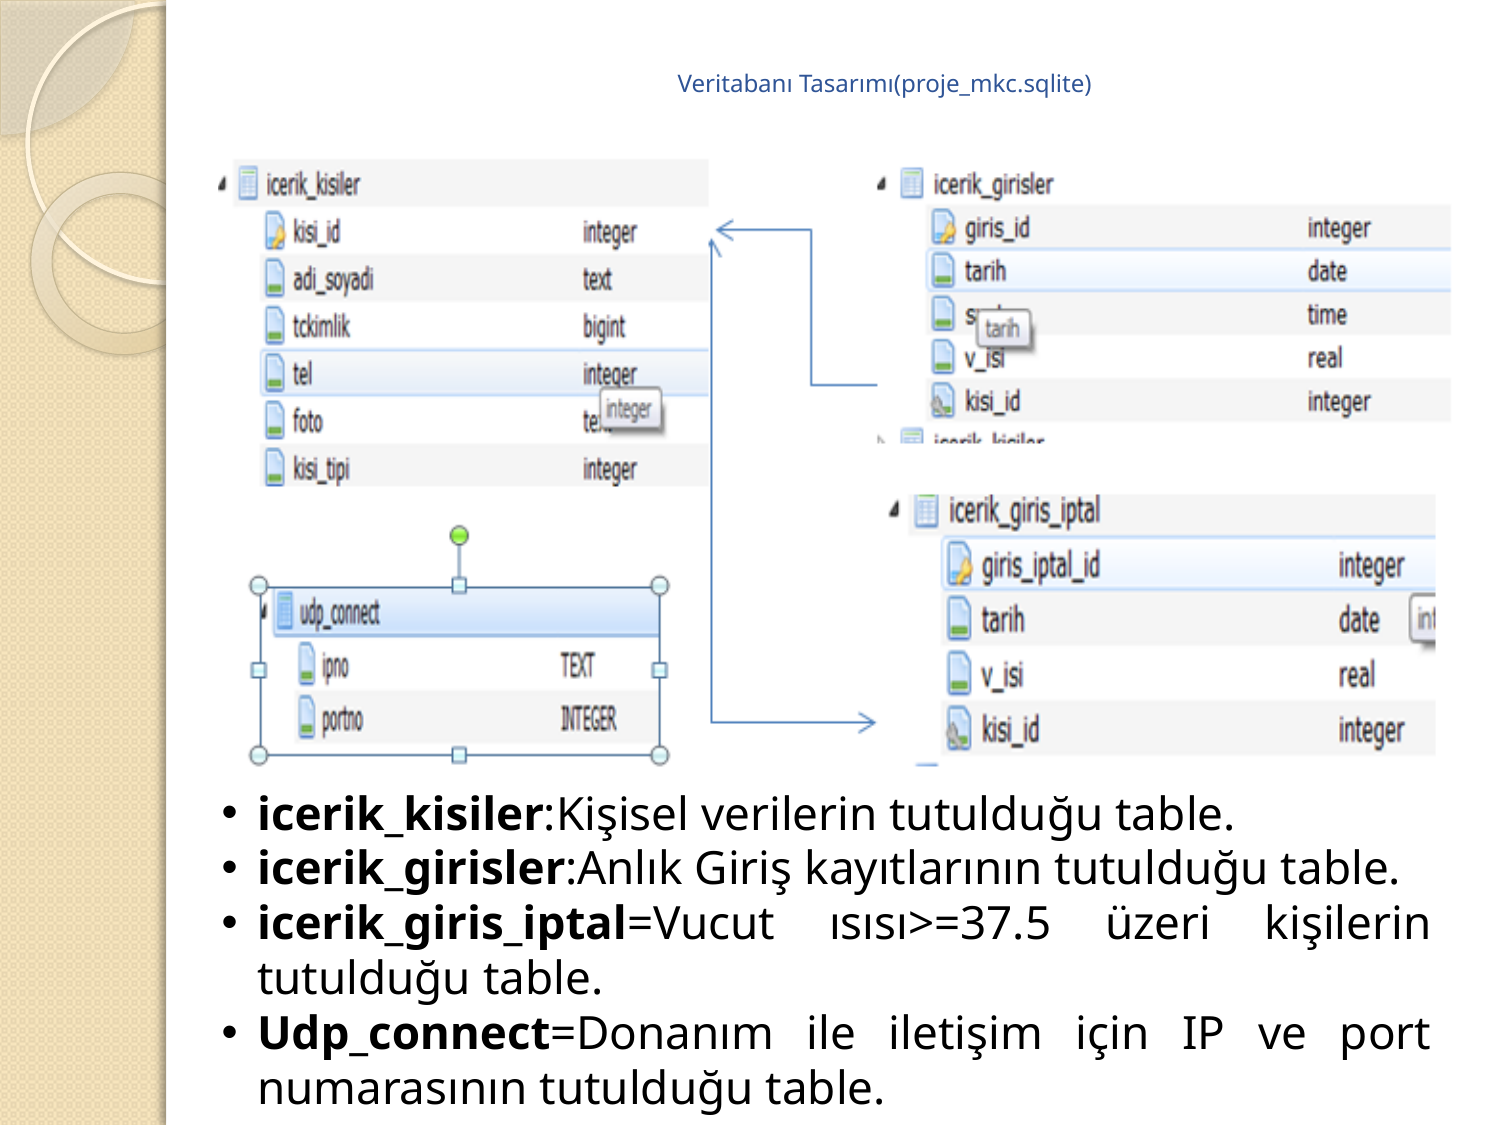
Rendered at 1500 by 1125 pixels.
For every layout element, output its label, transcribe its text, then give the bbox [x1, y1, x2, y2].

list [218, 125, 1459, 773]
title Veritabanı Tasarımı(proje_mkc.sqlite) [270, 30, 1500, 138]
text_box icerik_kisiler:Kişisel verilerin tutulduğu table. icerik_girisler:Anlık Giriş kayıtlarının tutulduğu table. icerik_giris_iptal=Vucut ısısı>=37.5 üzeri kişilerin tutulduğu table. Udp_connect=Donanım ile iletişim için IP ve port numarasının tutulduğu table. [206, 776, 1447, 1122]
